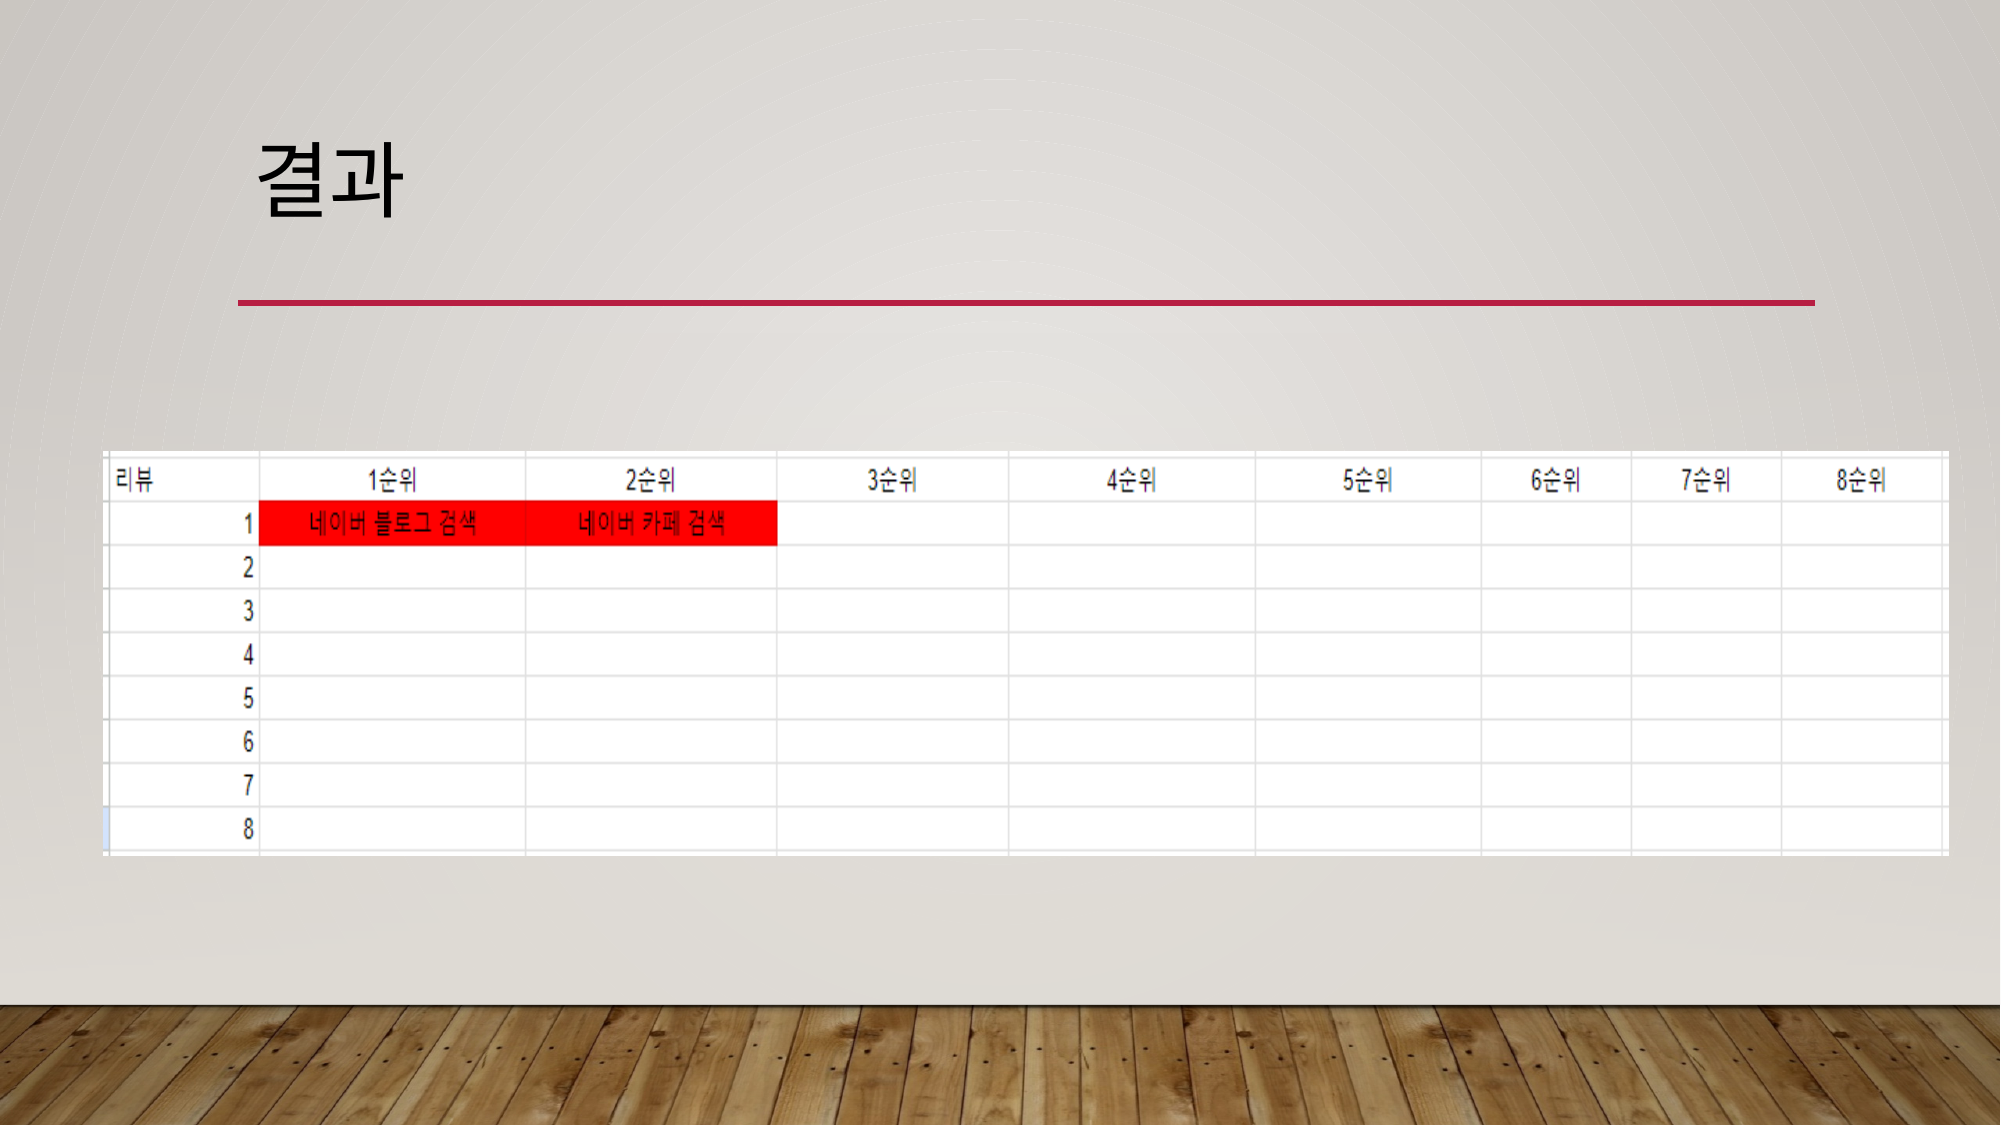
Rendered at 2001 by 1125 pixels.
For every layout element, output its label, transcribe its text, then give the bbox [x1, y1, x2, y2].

picture [102, 451, 1949, 856]
picture [0, 1005, 2000, 1125]
title 결과 [238, 131, 1814, 305]
